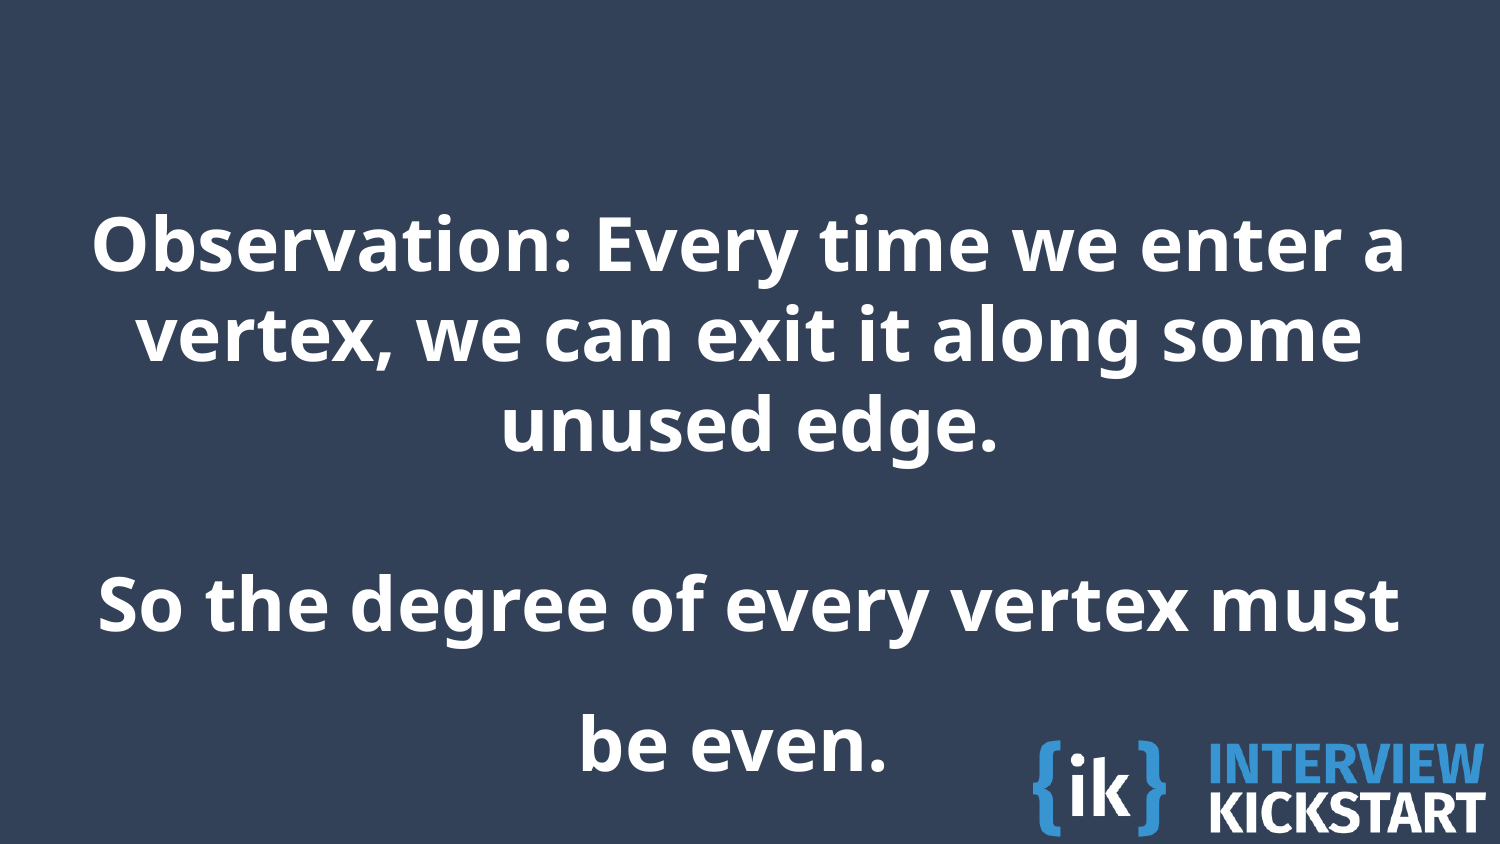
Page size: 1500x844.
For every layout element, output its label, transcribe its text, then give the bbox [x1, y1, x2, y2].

title Observation: Every time we enter a vertex, we can exit it along some unused edge. So the degree of every vertex must be even. [51, 261, 1449, 583]
picture [1029, 738, 1489, 839]
